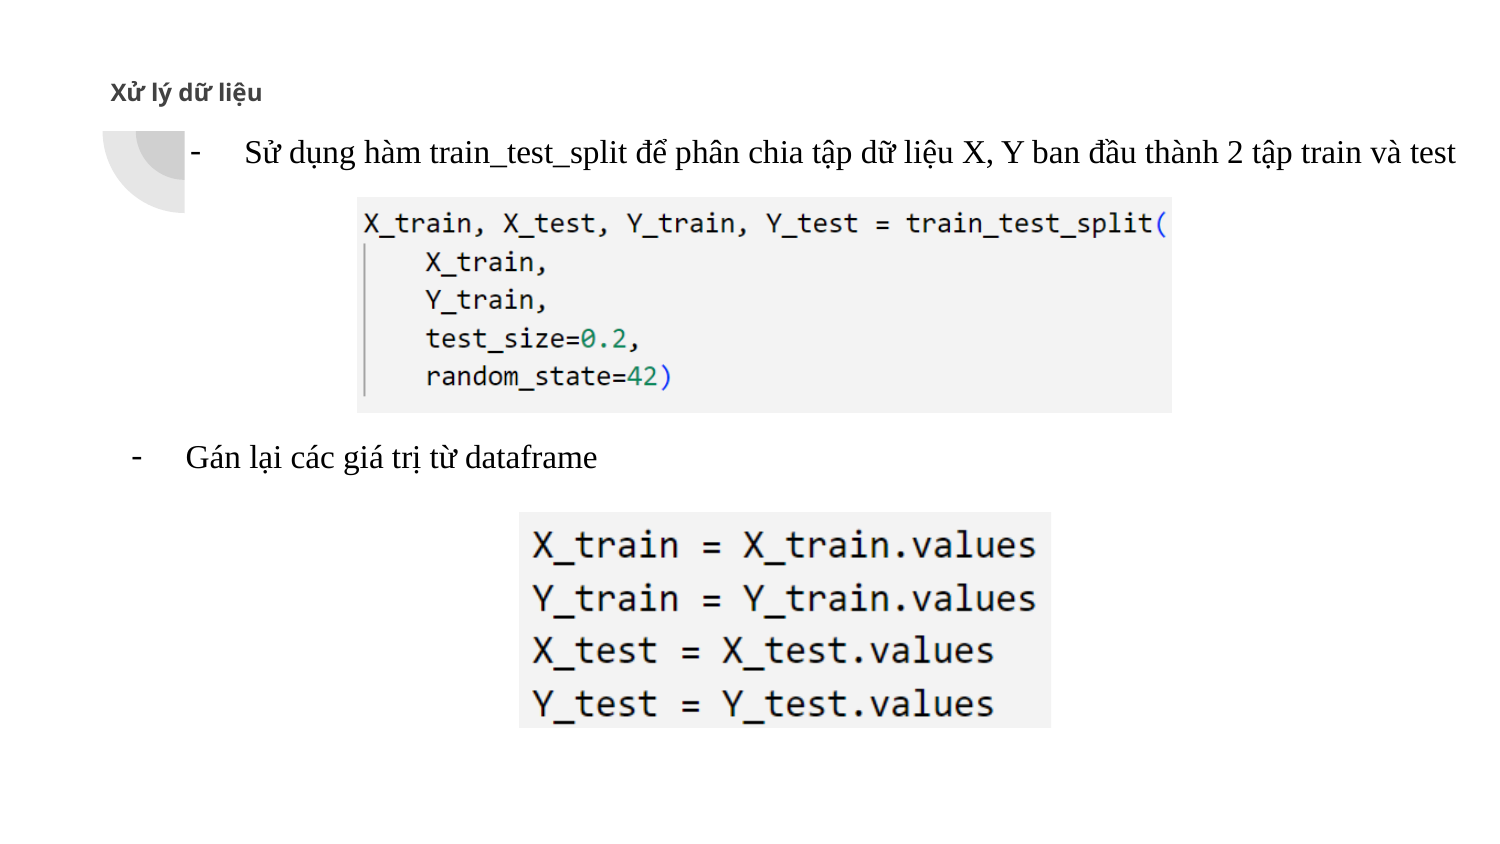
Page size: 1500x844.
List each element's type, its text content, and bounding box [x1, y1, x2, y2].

picture [356, 197, 1172, 414]
text_box Gán lại các giá trị từ dataframe [95, 414, 942, 490]
picture [518, 512, 1052, 728]
text_box Sử dụng hàm train_test_split để phân chia tập dữ liệu X, Y ban đầu thành 2 tập train và test [154, 108, 1500, 185]
title Xử lý dữ liệu [95, 62, 494, 122]
